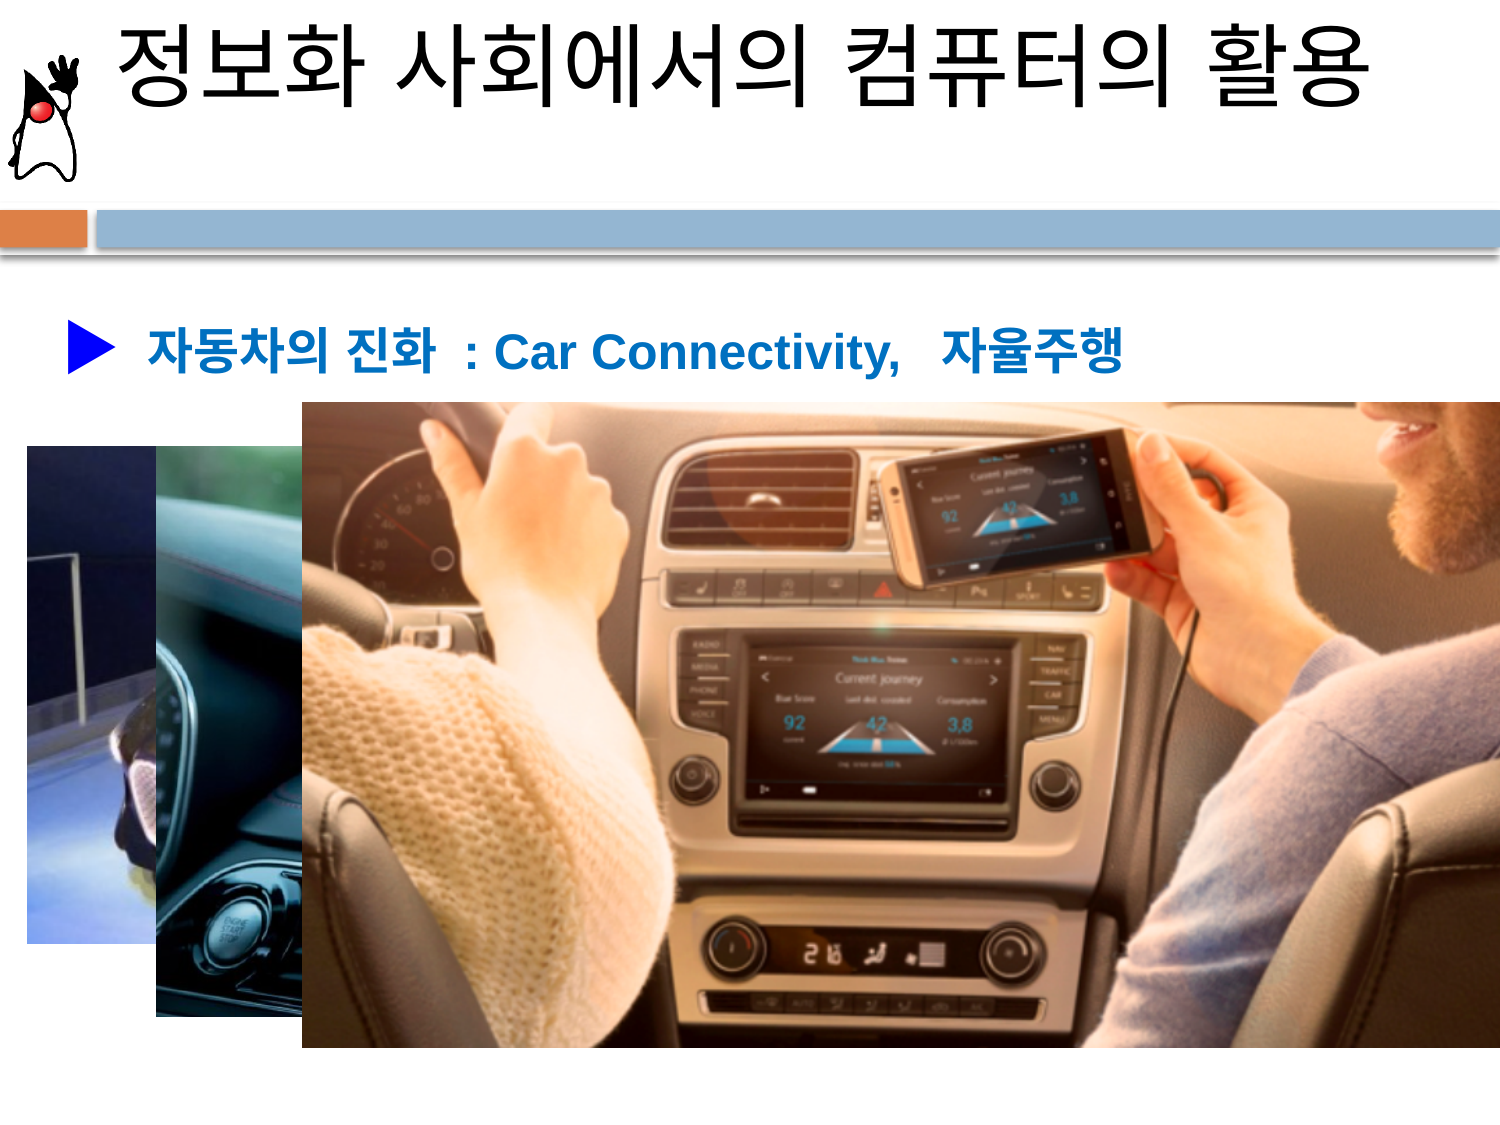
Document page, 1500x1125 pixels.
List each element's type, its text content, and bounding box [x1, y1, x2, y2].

title 정보화 사회에서의 컴퓨터의 활용 [99, 37, 1438, 200]
picture [8, 55, 79, 182]
picture [27, 402, 1500, 1048]
text_box ▶ 자동차의 진화 : Car Connectivity, 자율주행 [47, 290, 1394, 445]
